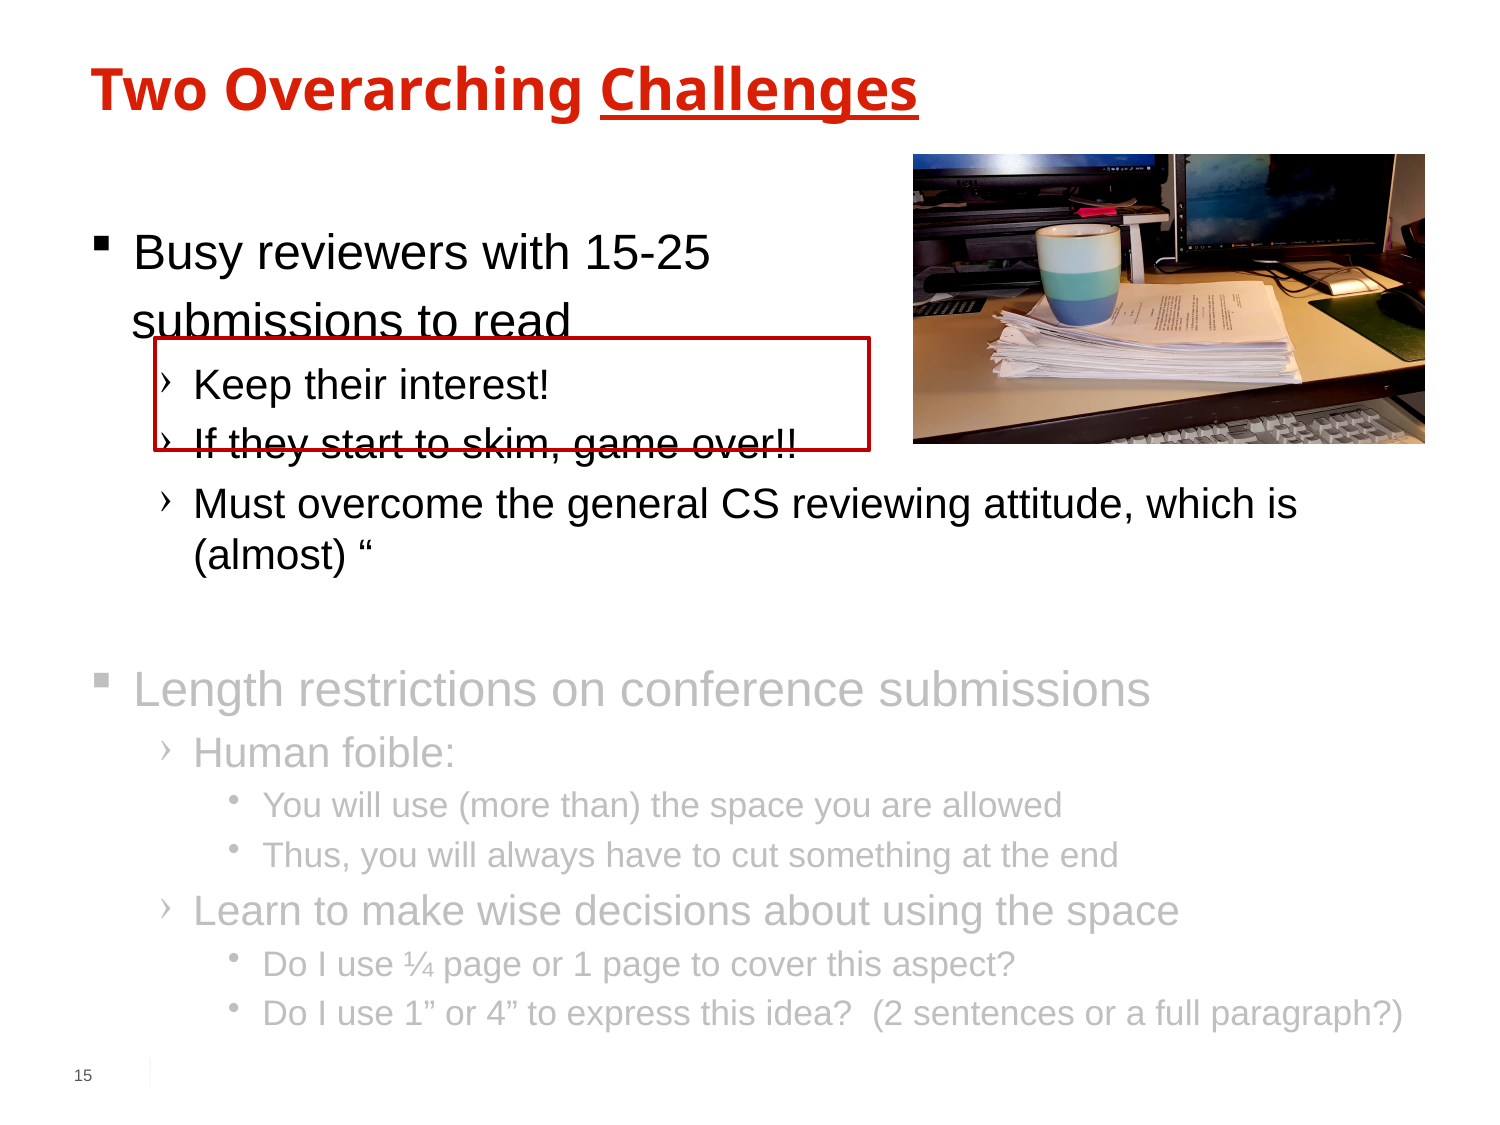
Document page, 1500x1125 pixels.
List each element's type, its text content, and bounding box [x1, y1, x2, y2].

text_box [154, 337, 869, 451]
picture [913, 154, 1426, 444]
slide_number 15 [49, 1049, 101, 1101]
title Two Overarching Challenges [75, 45, 1425, 188]
